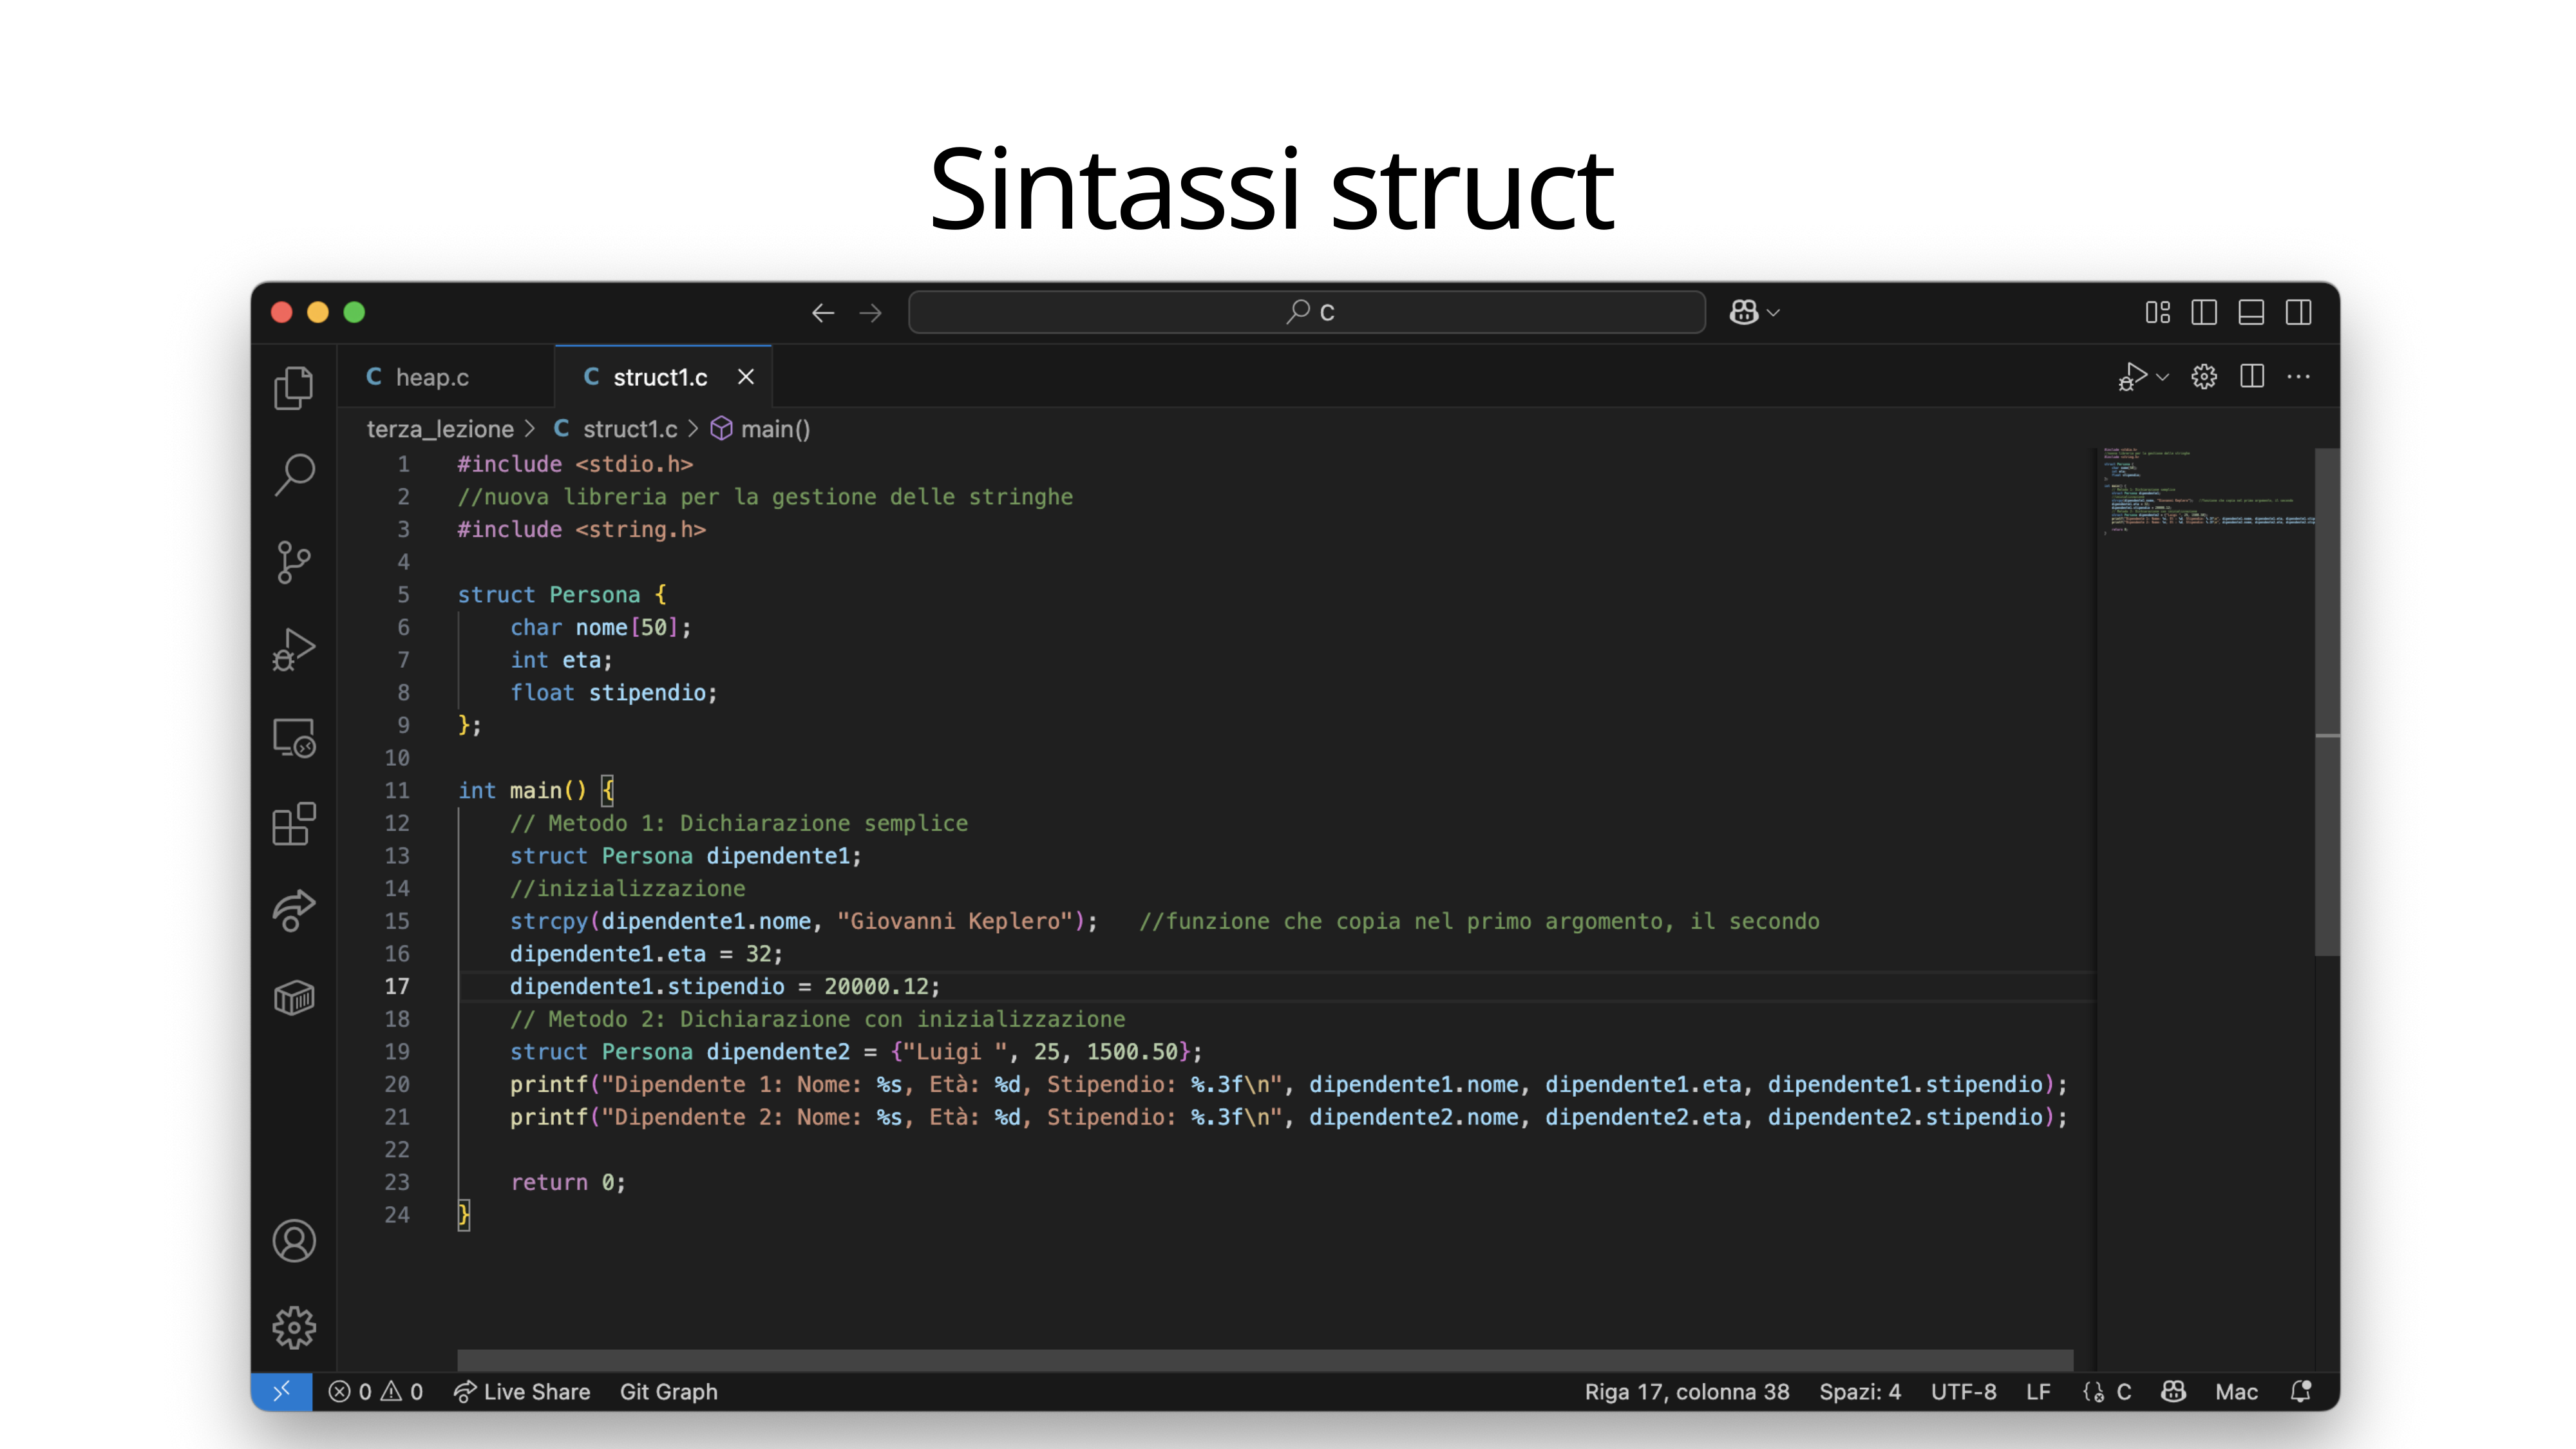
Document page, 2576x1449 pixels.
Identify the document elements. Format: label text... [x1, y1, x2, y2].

picture [149, 213, 2442, 1449]
title Sintassi struct [118, 91, 2427, 256]
